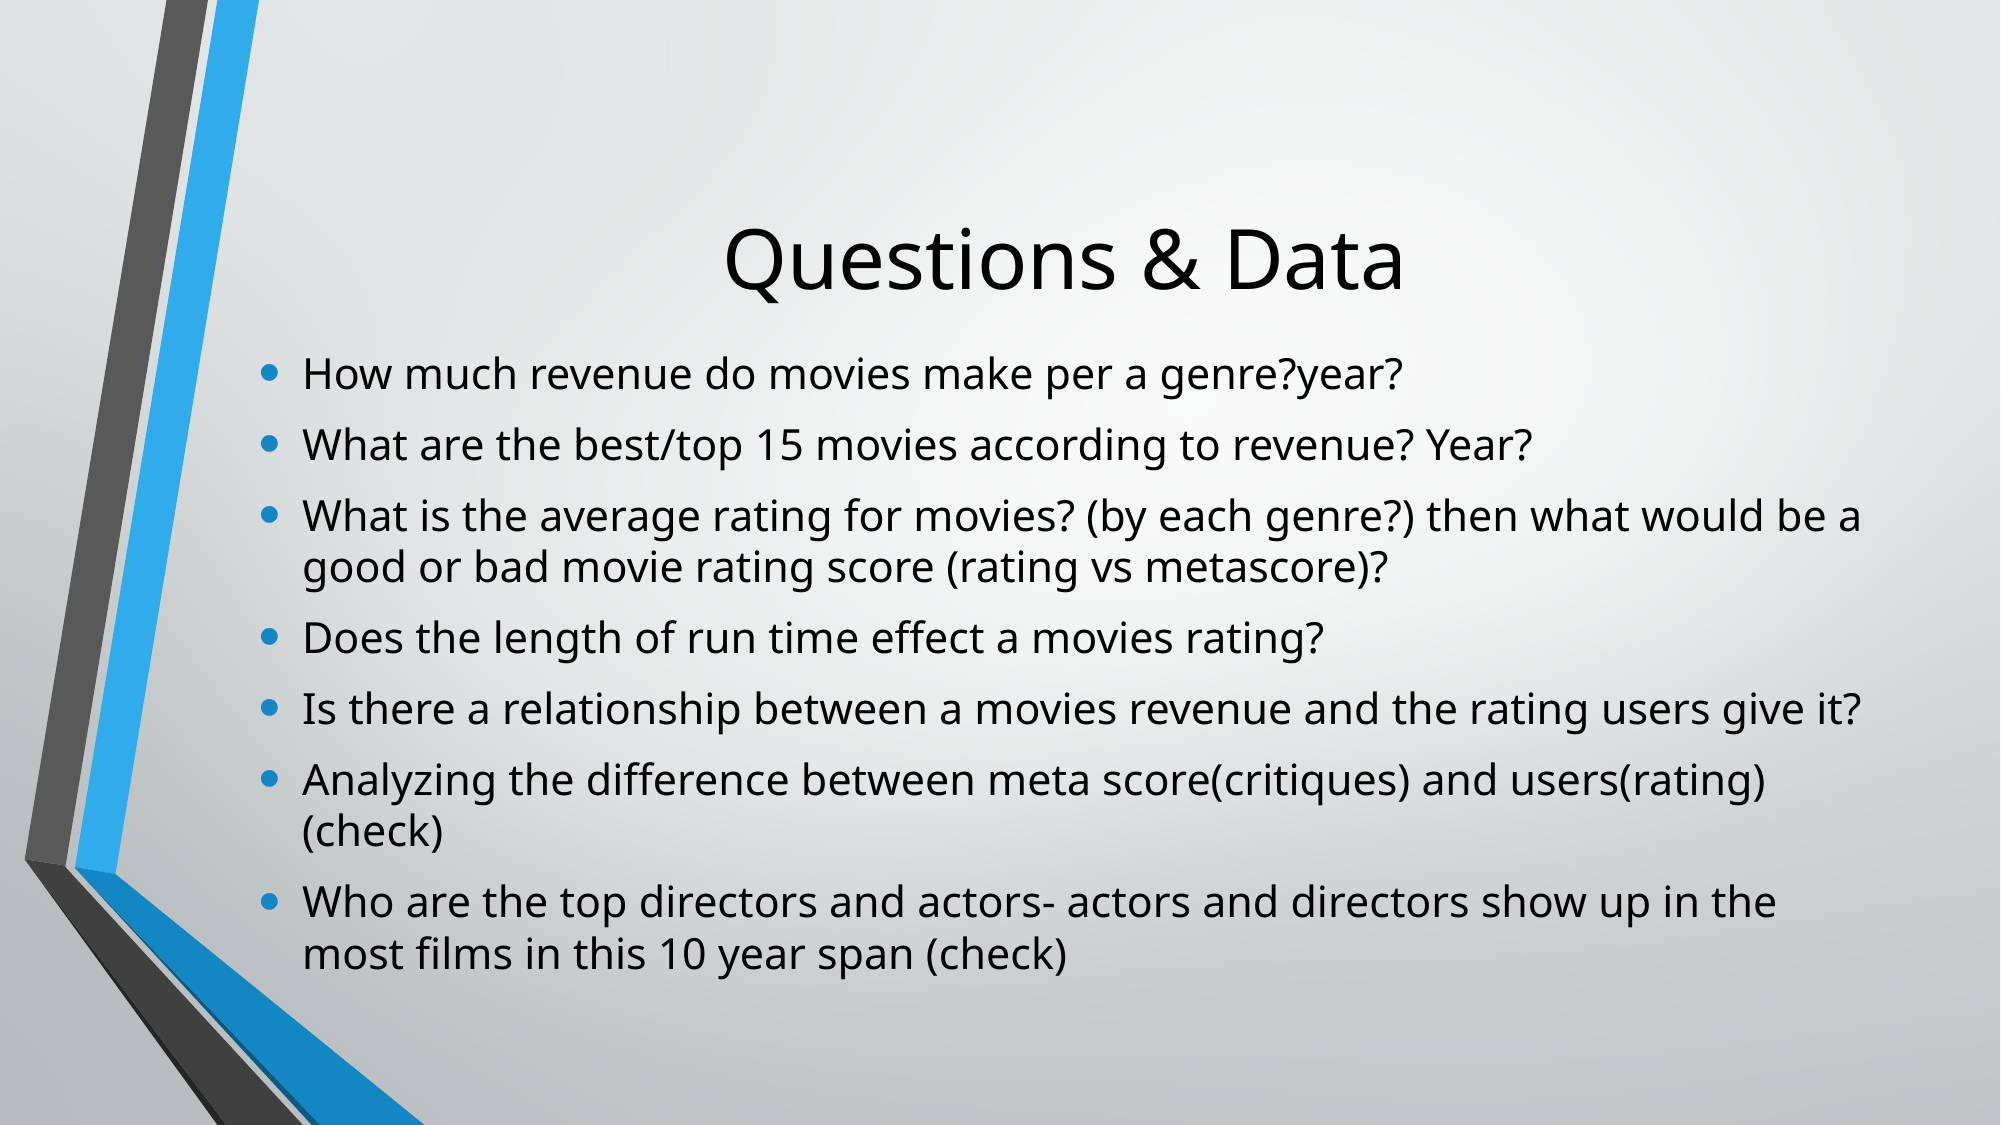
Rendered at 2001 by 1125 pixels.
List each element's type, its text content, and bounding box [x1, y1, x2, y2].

list How much revenue do movies make per a genre?year? What are the best/top 15 movies according to revenue? Year? What is the average rating for movies? (by each genre?) then what would be a good or bad movie rating score (rating vs metascore)? Does the length of run time effect a movies rating? Is there a relationship between a movies revenue and the rating users give it? Analyzing the difference between meta score(critiques) and users(rating) (check) Who are the top directors and actors- actors and directors show up in the most films in this 10 year span (check) [243, 338, 1887, 998]
title Questions & Data [243, 112, 1887, 338]
